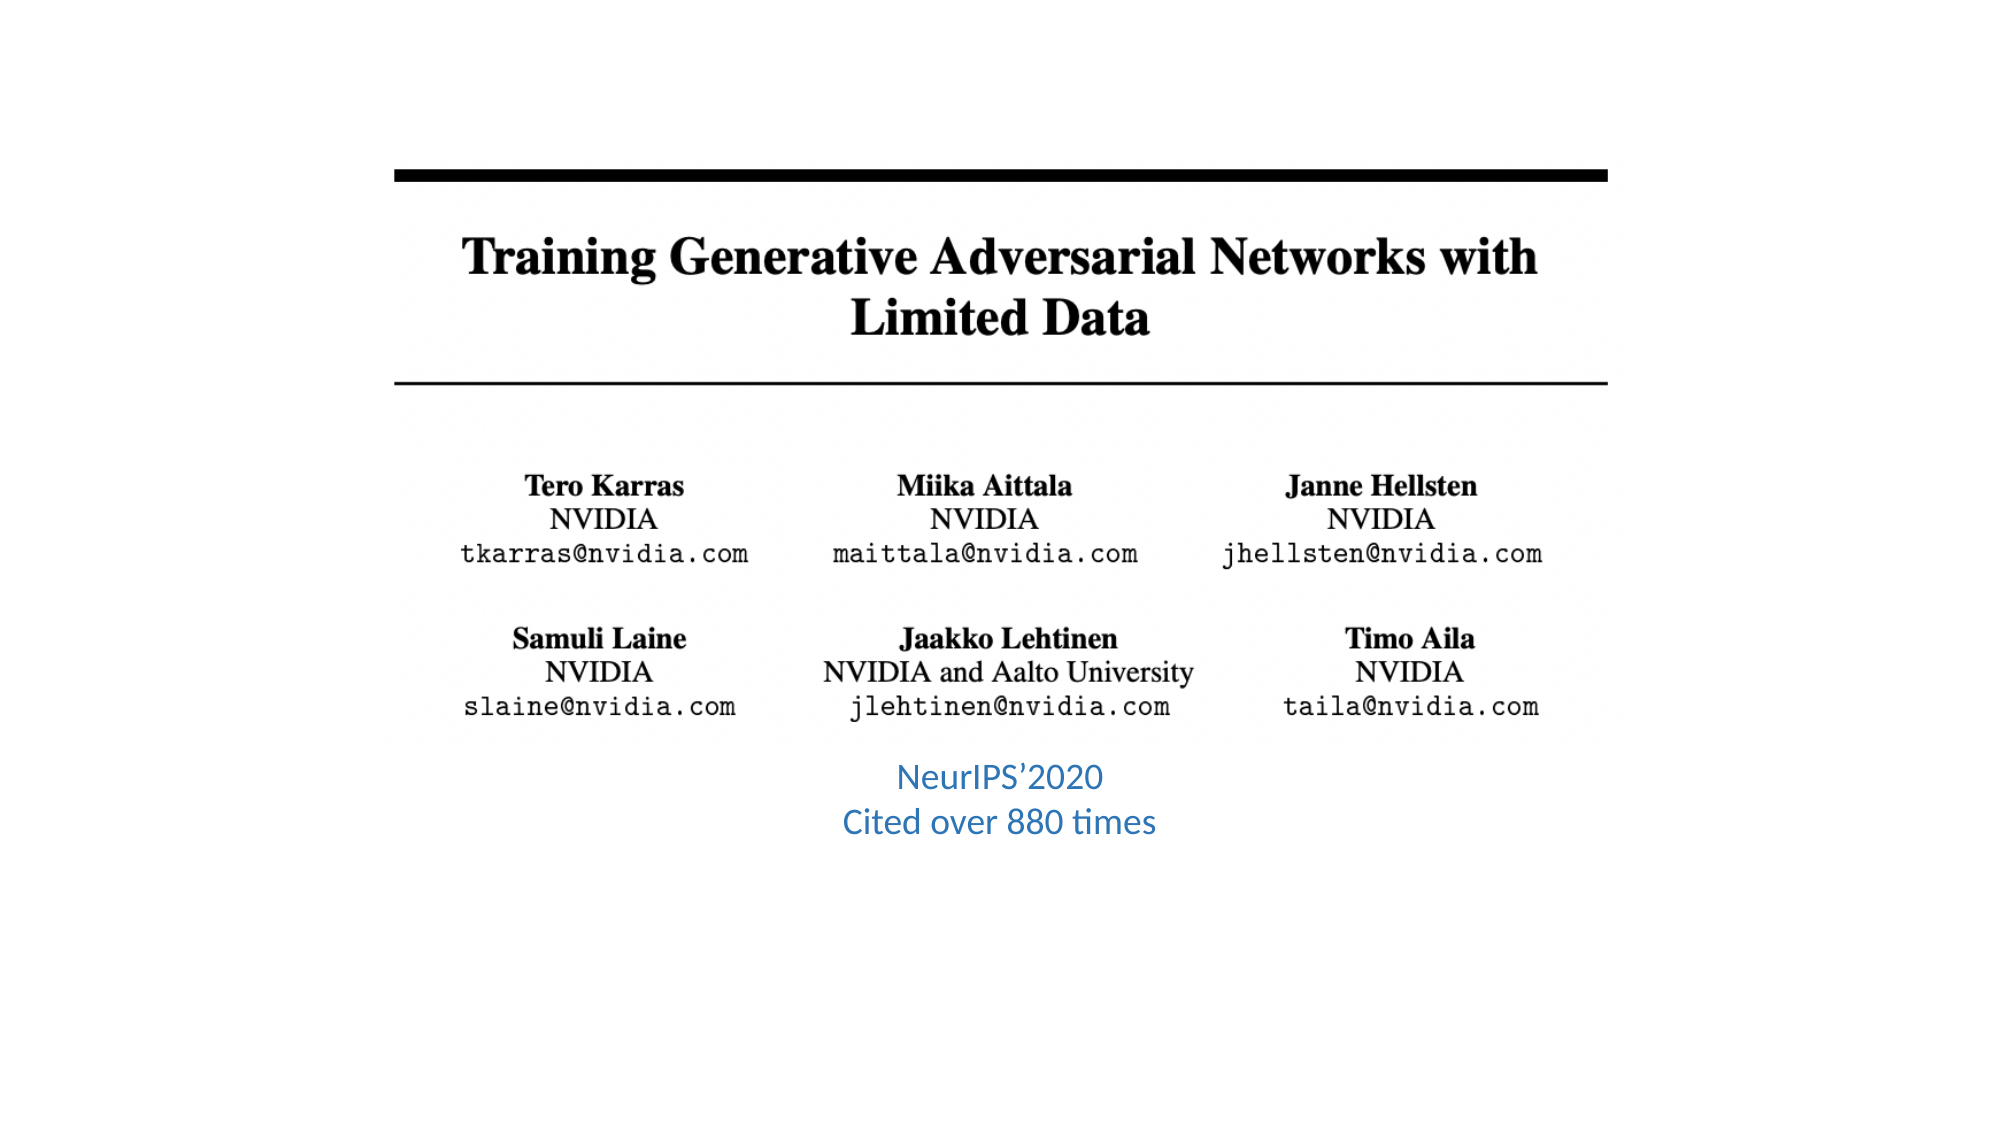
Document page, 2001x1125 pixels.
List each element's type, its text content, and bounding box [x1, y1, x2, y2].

text_box NeurIPS’2020 Cited over 880 times [828, 745, 1172, 850]
picture [376, 159, 1624, 745]
